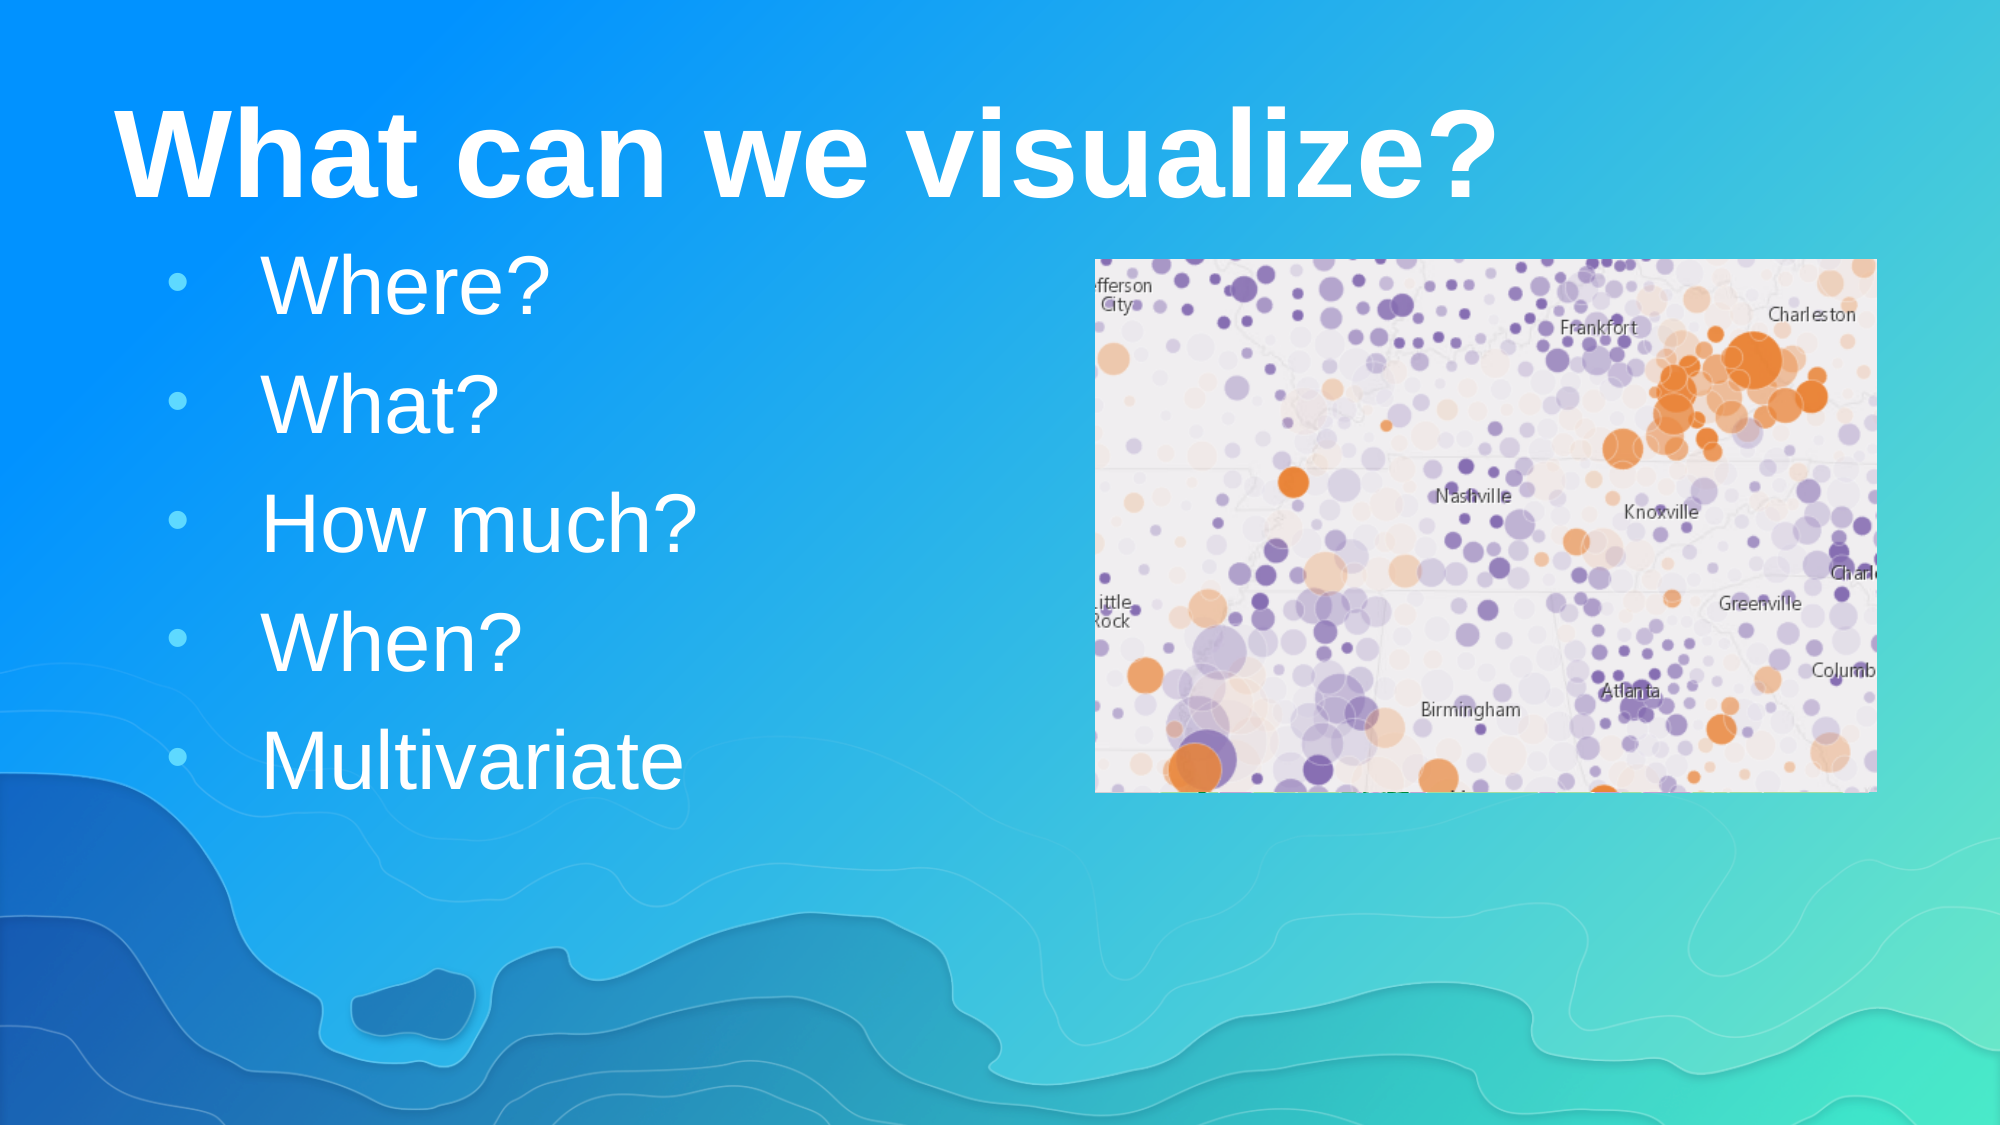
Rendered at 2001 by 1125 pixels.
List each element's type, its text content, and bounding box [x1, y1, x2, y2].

text_box Where? What? How much? When? Multivariate [166, 231, 1655, 649]
picture [0, 259, 2000, 1125]
title What can we visualize? [98, 72, 1519, 224]
text_box [0, 0, 2000, 649]
